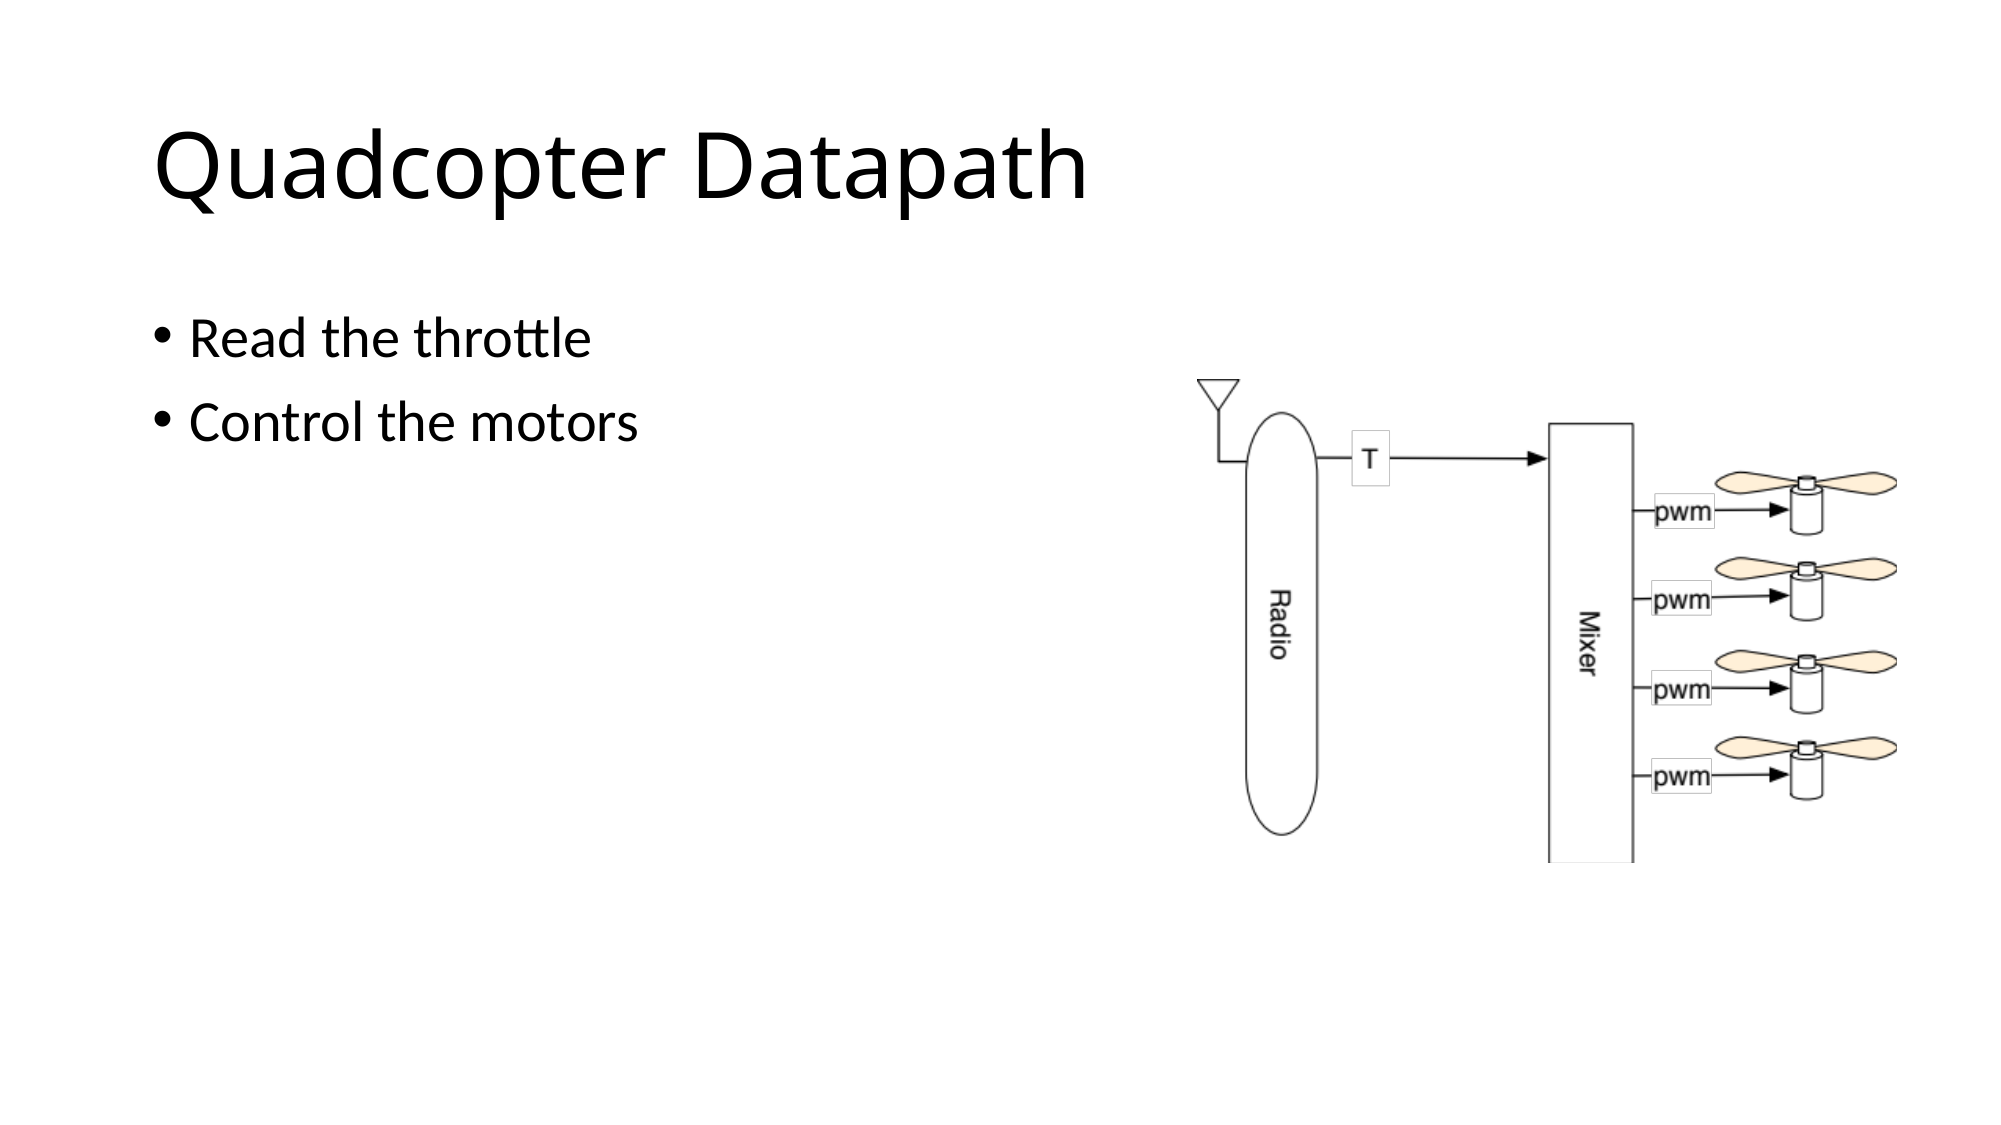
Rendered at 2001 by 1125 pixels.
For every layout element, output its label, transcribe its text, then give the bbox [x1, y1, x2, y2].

picture [1197, 379, 1898, 863]
title Quadcopter Datapath [137, 59, 1863, 278]
list Read the throttle Control the motors [137, 299, 1863, 1014]
